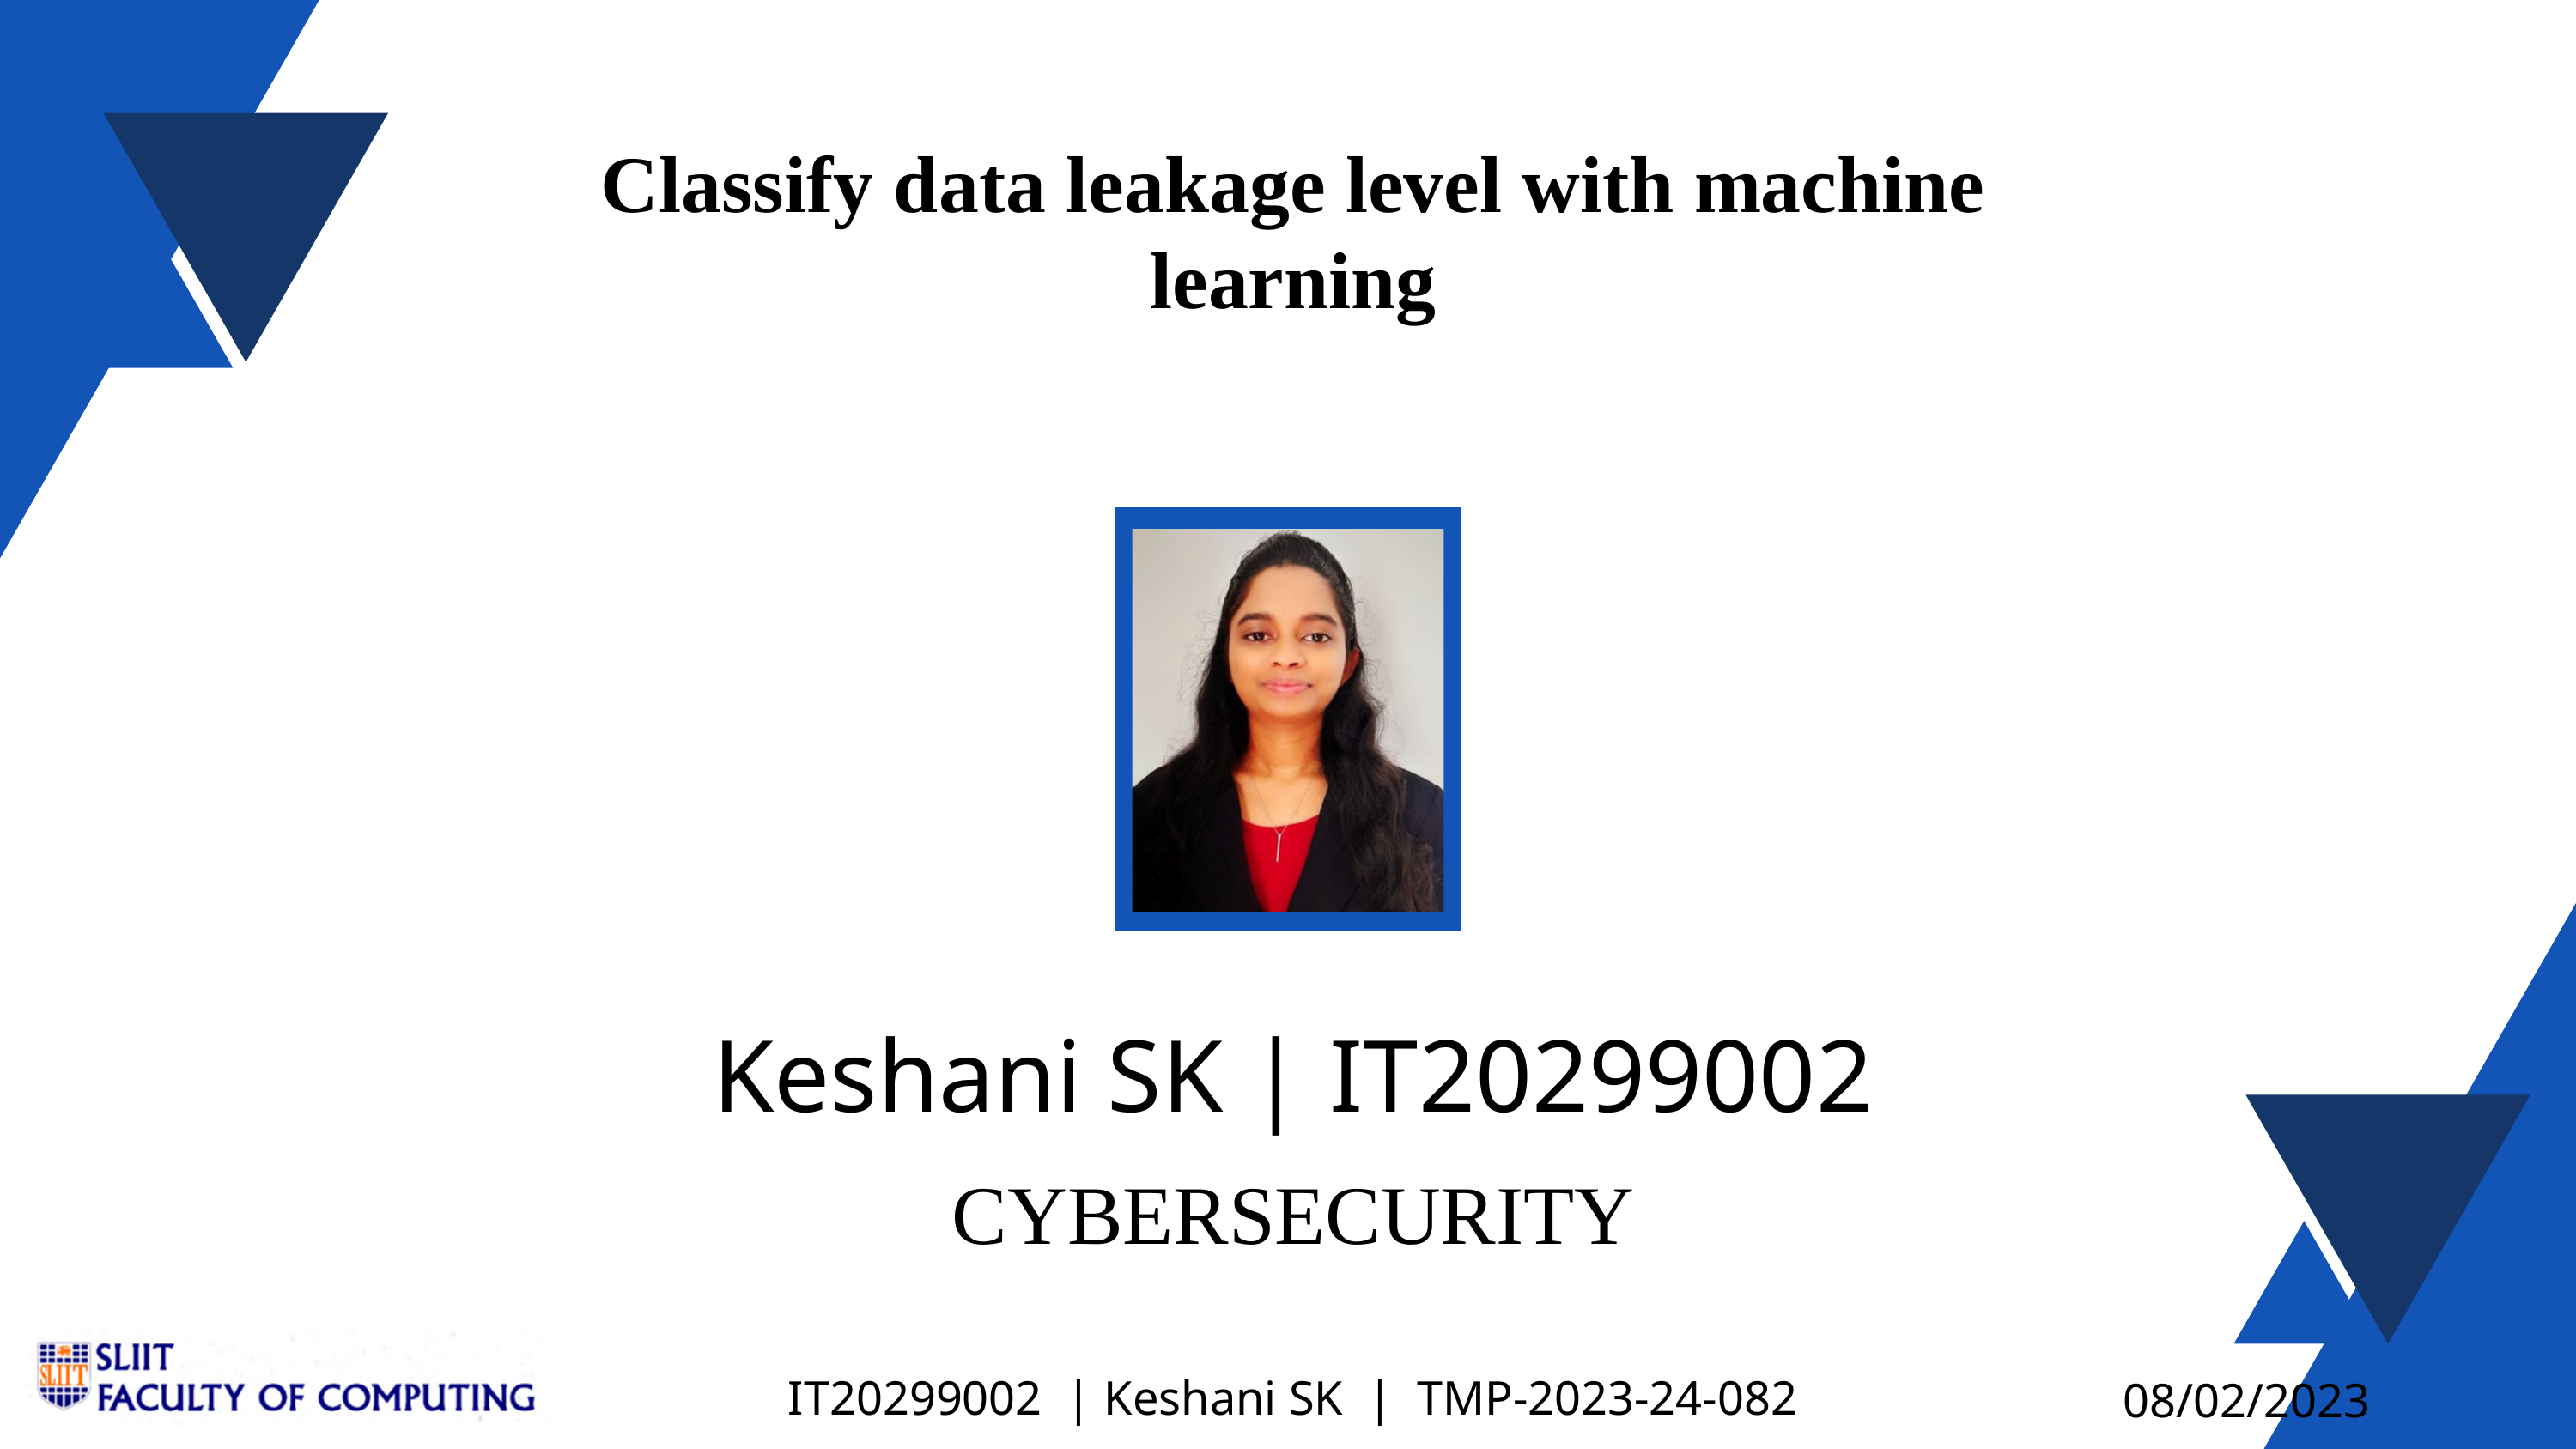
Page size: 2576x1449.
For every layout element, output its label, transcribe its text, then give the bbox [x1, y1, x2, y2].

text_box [92, 245, 234, 368]
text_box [2245, 1094, 2531, 1344]
text_box Keshani SK | IT20299002 [648, 992, 1939, 1132]
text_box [1114, 506, 1462, 931]
text_box IT20299002 | Keshani SK | TMP-2023-24-082 [687, 1359, 1899, 1425]
text_box [18, 1319, 557, 1426]
text_box Classify data leakage level with machine learning [551, 132, 2035, 325]
text_box 08/02/2023 [2100, 1361, 2212, 1428]
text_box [103, 112, 389, 362]
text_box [0, 0, 371, 604]
text_box CYBERSECURITY [914, 1144, 1673, 1261]
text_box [2216, 839, 2576, 1449]
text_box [2233, 1220, 2375, 1344]
